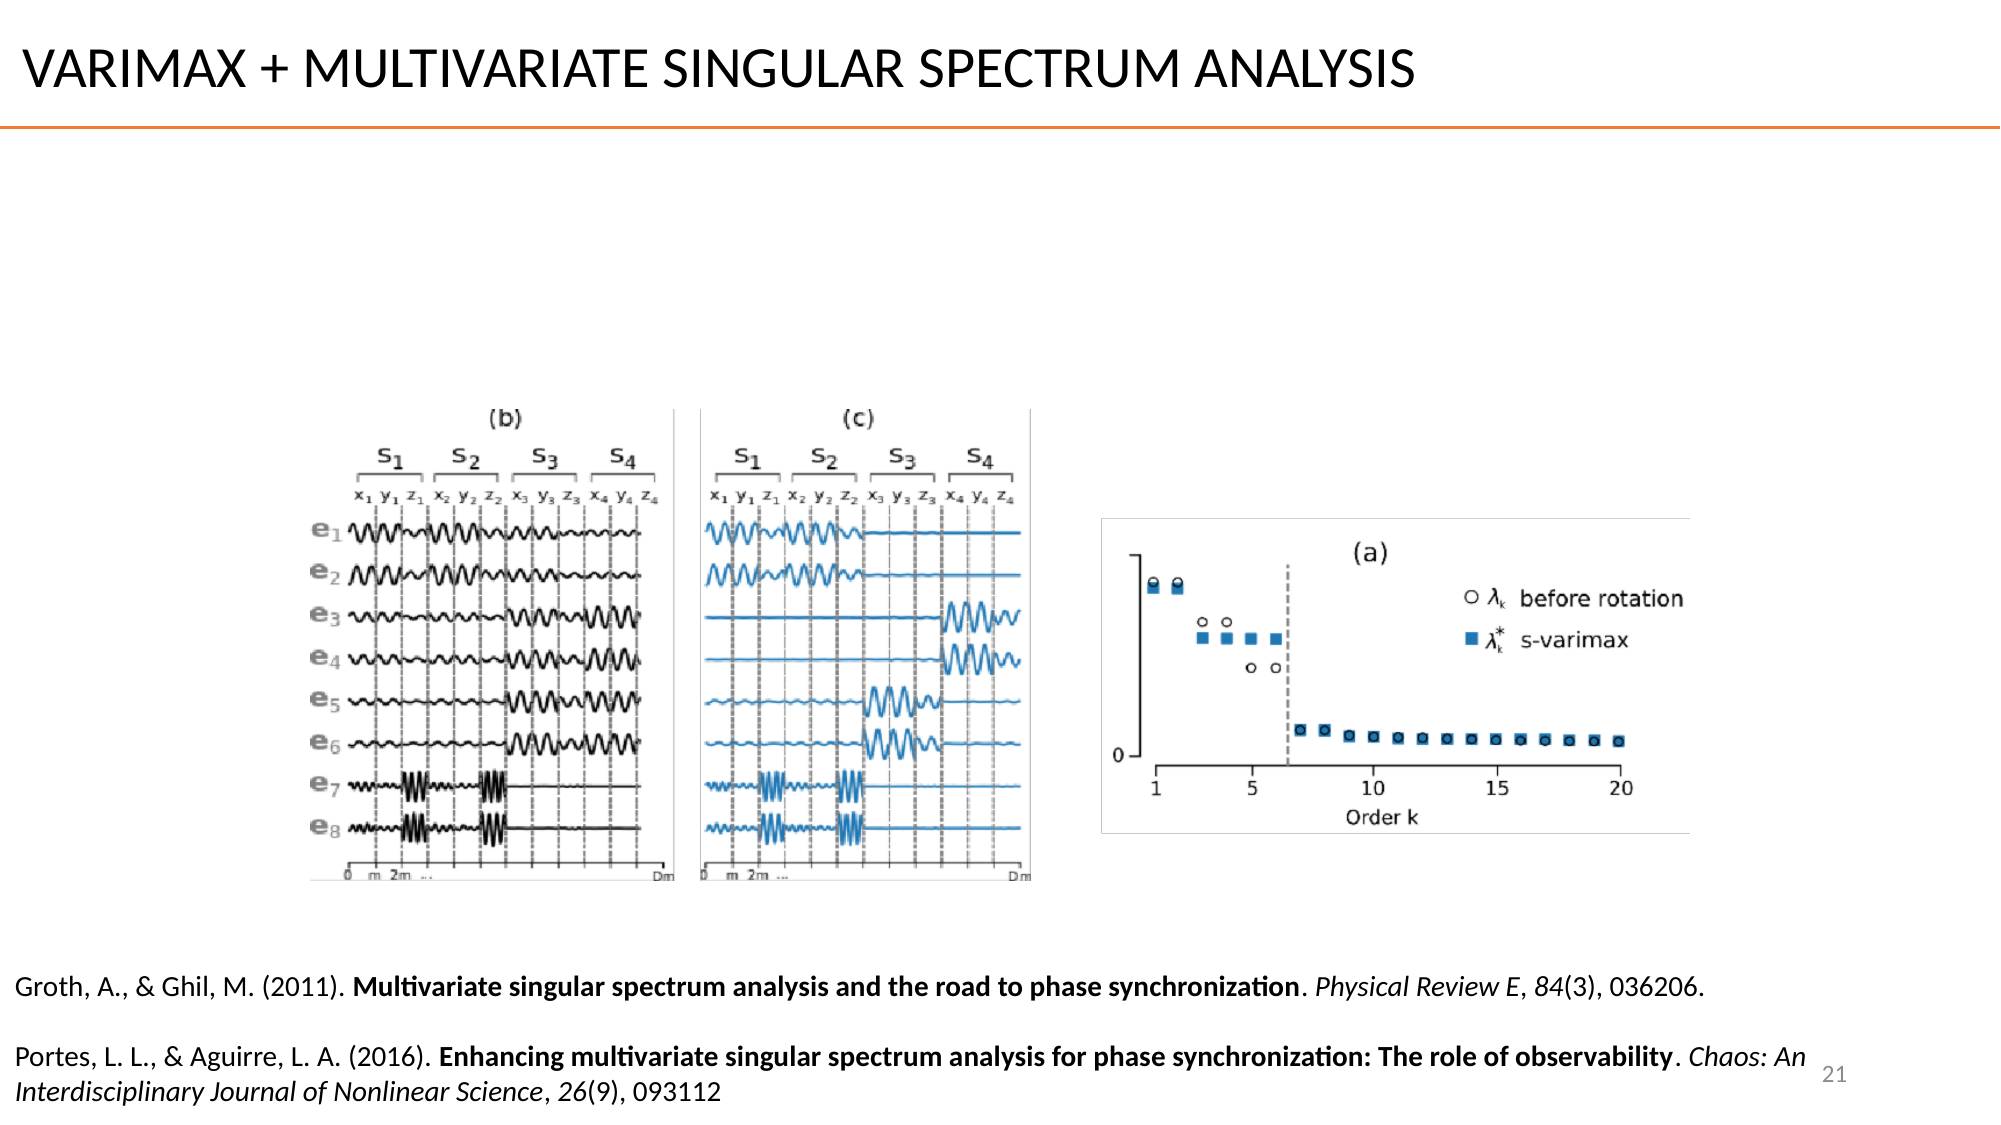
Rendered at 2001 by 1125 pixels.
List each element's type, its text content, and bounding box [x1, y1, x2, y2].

text_box Groth, A., & Ghil, M. (2011). Multivariate singular spectrum analysis and the road to phase synchronization. Physical Review E, 84(3), 036206. Portes, L. L., & Aguirre, L. A. (2016). Enhancing multivariate singular spectrum analysis for phase synchronization: The role of observability. Chaos: An Interdisciplinary Journal of Nonlinear Science, 26(9), 093112 [0, 959, 2000, 1125]
slide_number 21 [1412, 1042, 1863, 1103]
picture [310, 409, 1690, 881]
text_box VARIMAX + MULTIVARIATE SINGULAR SPECTRUM ANALYSIS [8, 21, 1432, 107]
